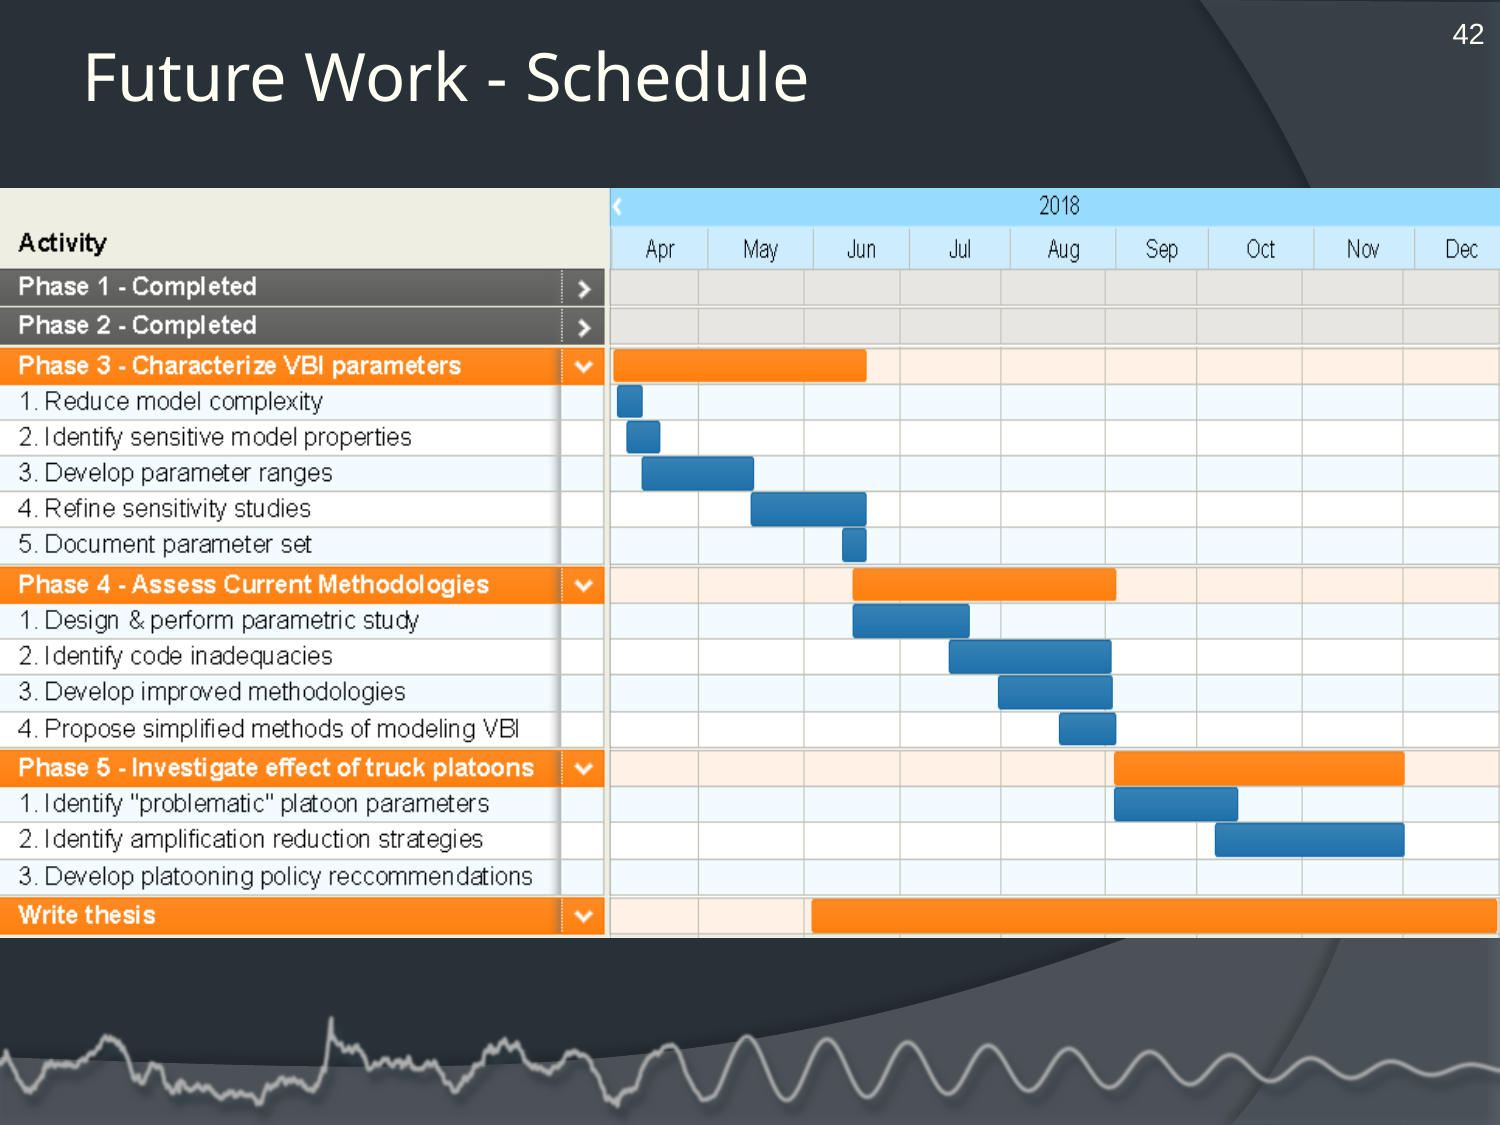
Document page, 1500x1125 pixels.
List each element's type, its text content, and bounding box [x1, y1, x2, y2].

picture [0, 187, 611, 939]
picture [0, 987, 1500, 1125]
title Future Work - Schedule [75, 24, 1425, 125]
picture [621, 187, 1500, 939]
slide_number 42 [1374, 0, 1500, 60]
